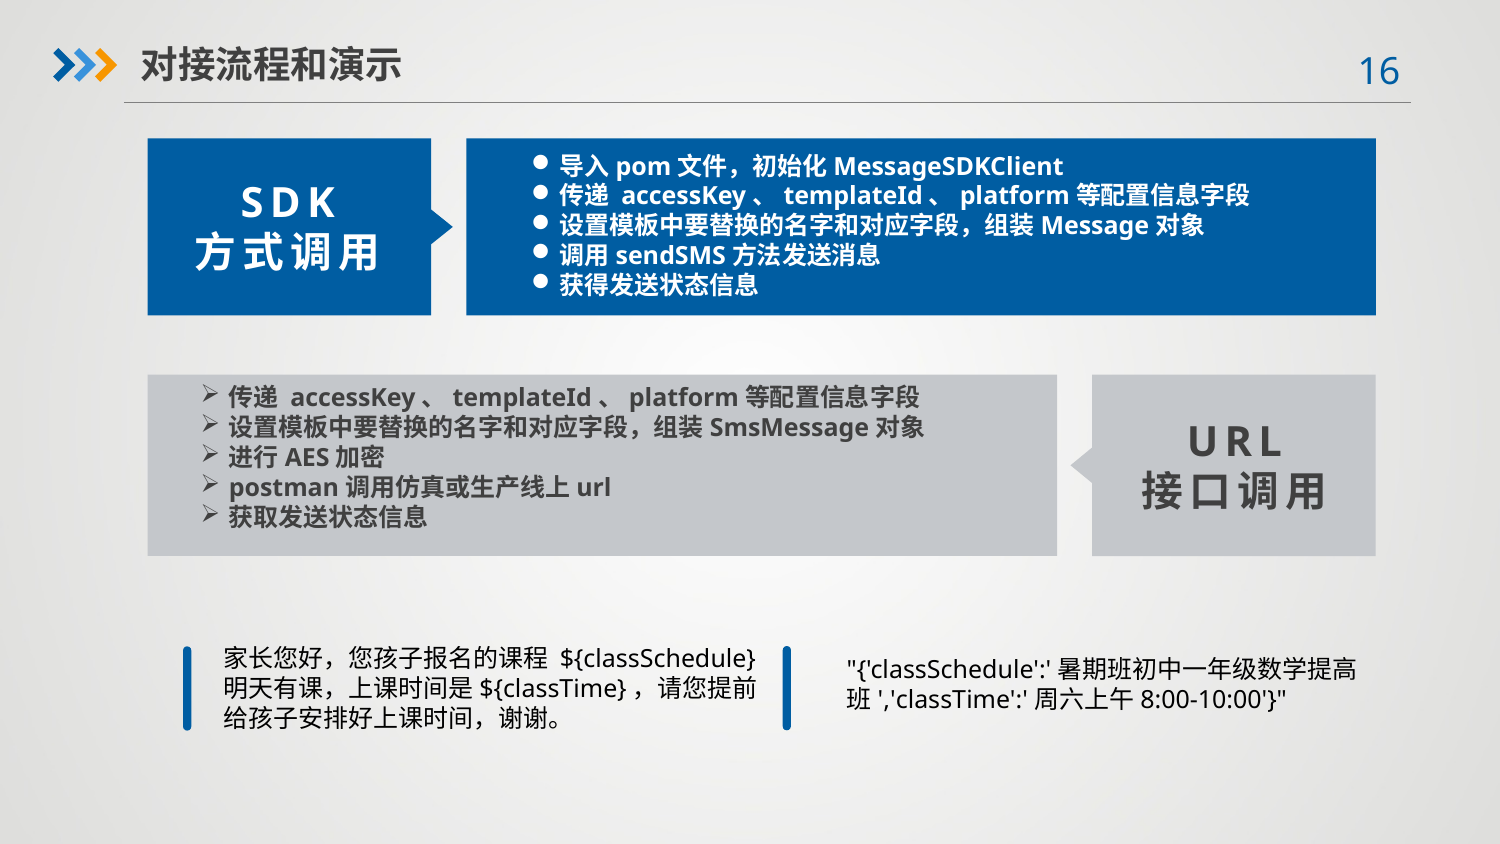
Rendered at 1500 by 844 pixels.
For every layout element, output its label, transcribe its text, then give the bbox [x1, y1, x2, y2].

text_box 传递 accessKey、templateId、platform等配置信息字段 设置模板中要替换的名字和对应字段，组装SmsMessage对象 进行AES加密 postman调用仿真或生产线上url 获取发送状态信息 [200, 381, 1004, 532]
text_box [145, 136, 455, 318]
text_box 导入pom文件，初始化MessageSDKClient 传递 accessKey、templateId、platform等配置信息字段 设置模板中要替换的名字和对应字段，组装Message对象 调用sendSMS方法发送消息 获得发送状态信息 [531, 150, 1312, 300]
text_box [464, 136, 1378, 318]
text_box "{'classSchedule':'暑期班初中一年级数学提高班','classTime':'周六上午8:00-10:00'}" [831, 646, 1436, 721]
text_box SDK 方式调用 [186, 176, 389, 277]
text_box 家长您好，您孩子报名的课程 ${classSchedule} 明天有课，上课时间是${classTime}，请您提前给孩子安排好上课时间，谢谢。 [208, 635, 776, 740]
text_box [145, 372, 1059, 558]
text_box [780, 643, 794, 733]
text_box [1068, 372, 1378, 559]
picture [0, 0, 1500, 844]
text_box URL 接口调用 [1128, 414, 1341, 515]
text_box [180, 644, 194, 733]
text_box 对接流程和演示 [140, 32, 491, 95]
